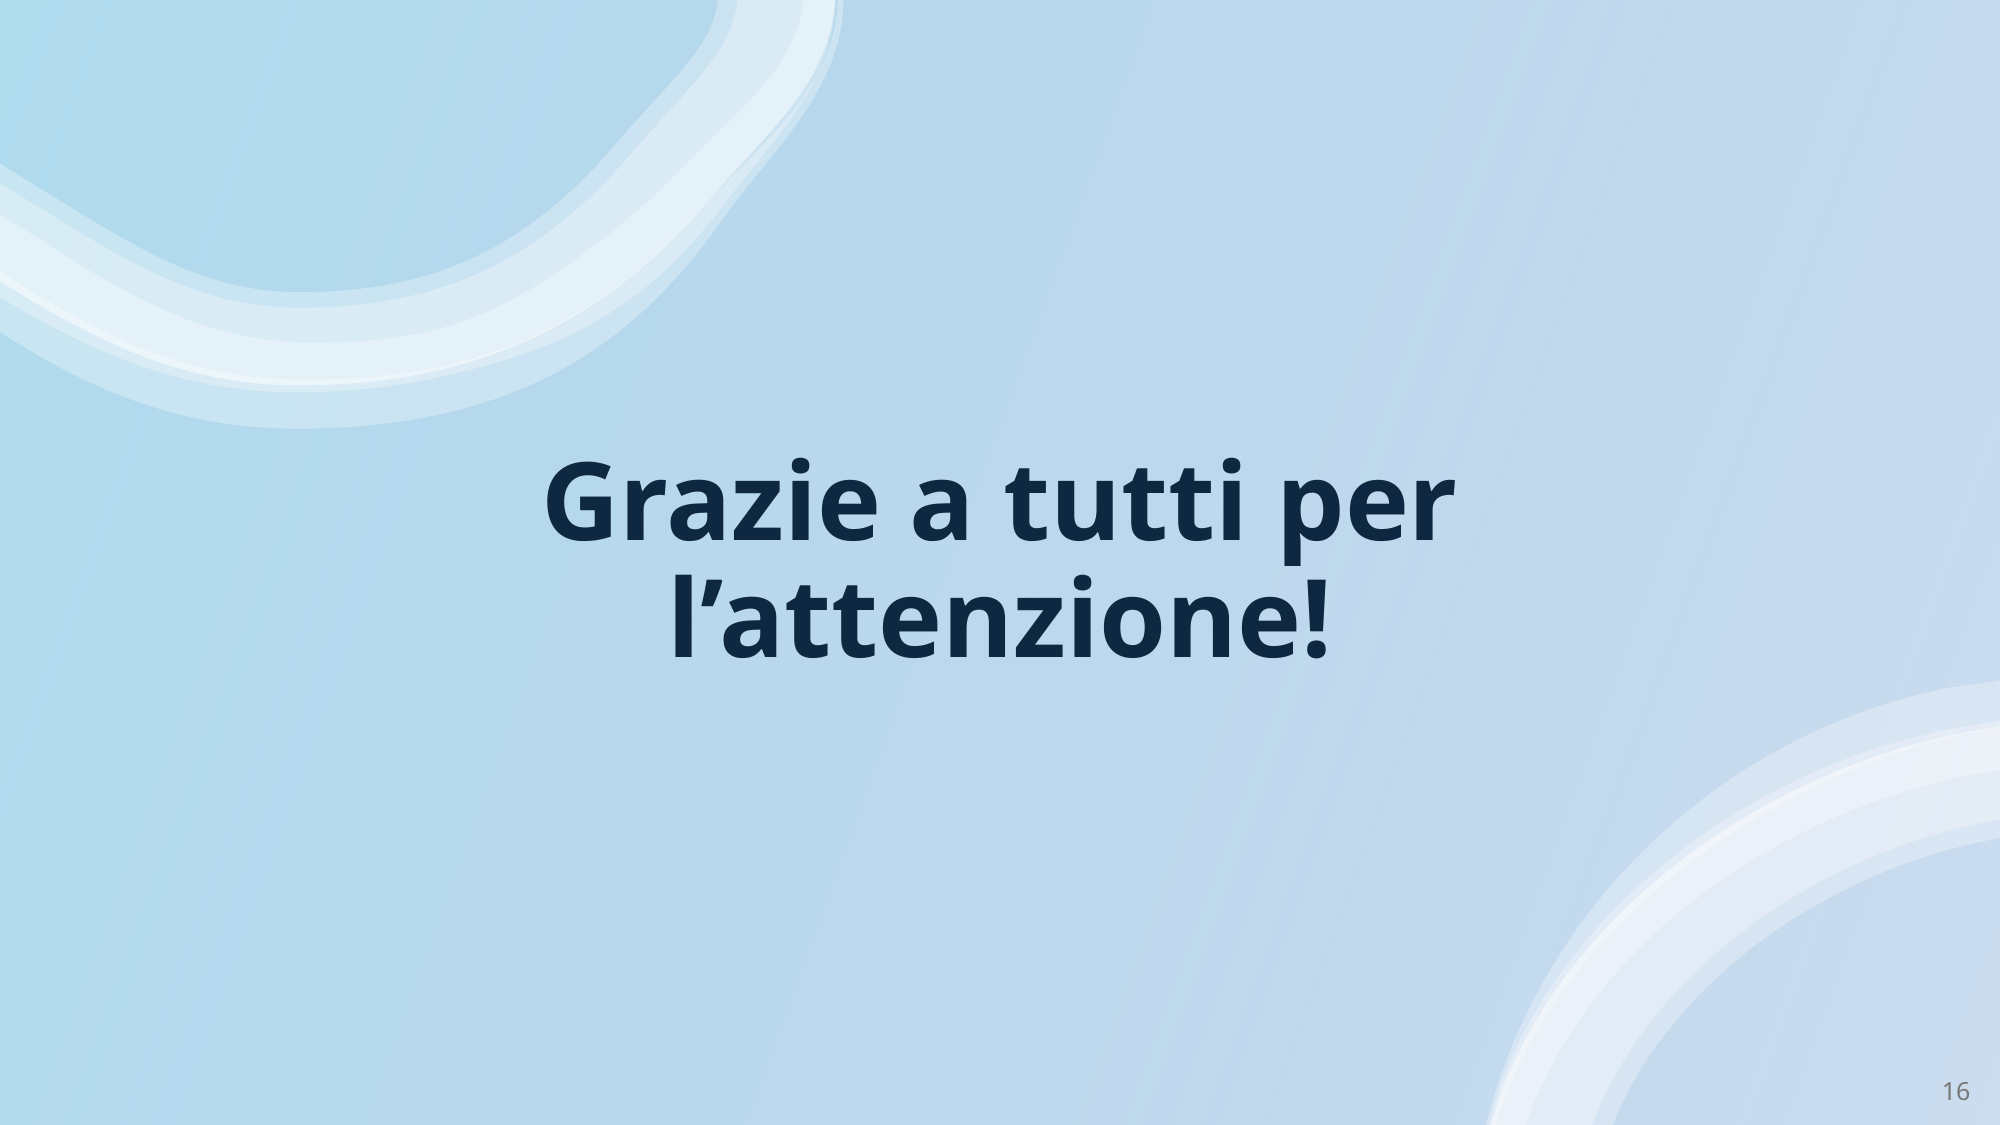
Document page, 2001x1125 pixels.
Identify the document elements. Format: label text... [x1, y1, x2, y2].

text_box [1485, 679, 2000, 1125]
text_box [0, 0, 2000, 1125]
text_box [0, 0, 845, 430]
title Grazie a tutti per l’attenzione! [522, 437, 1478, 688]
